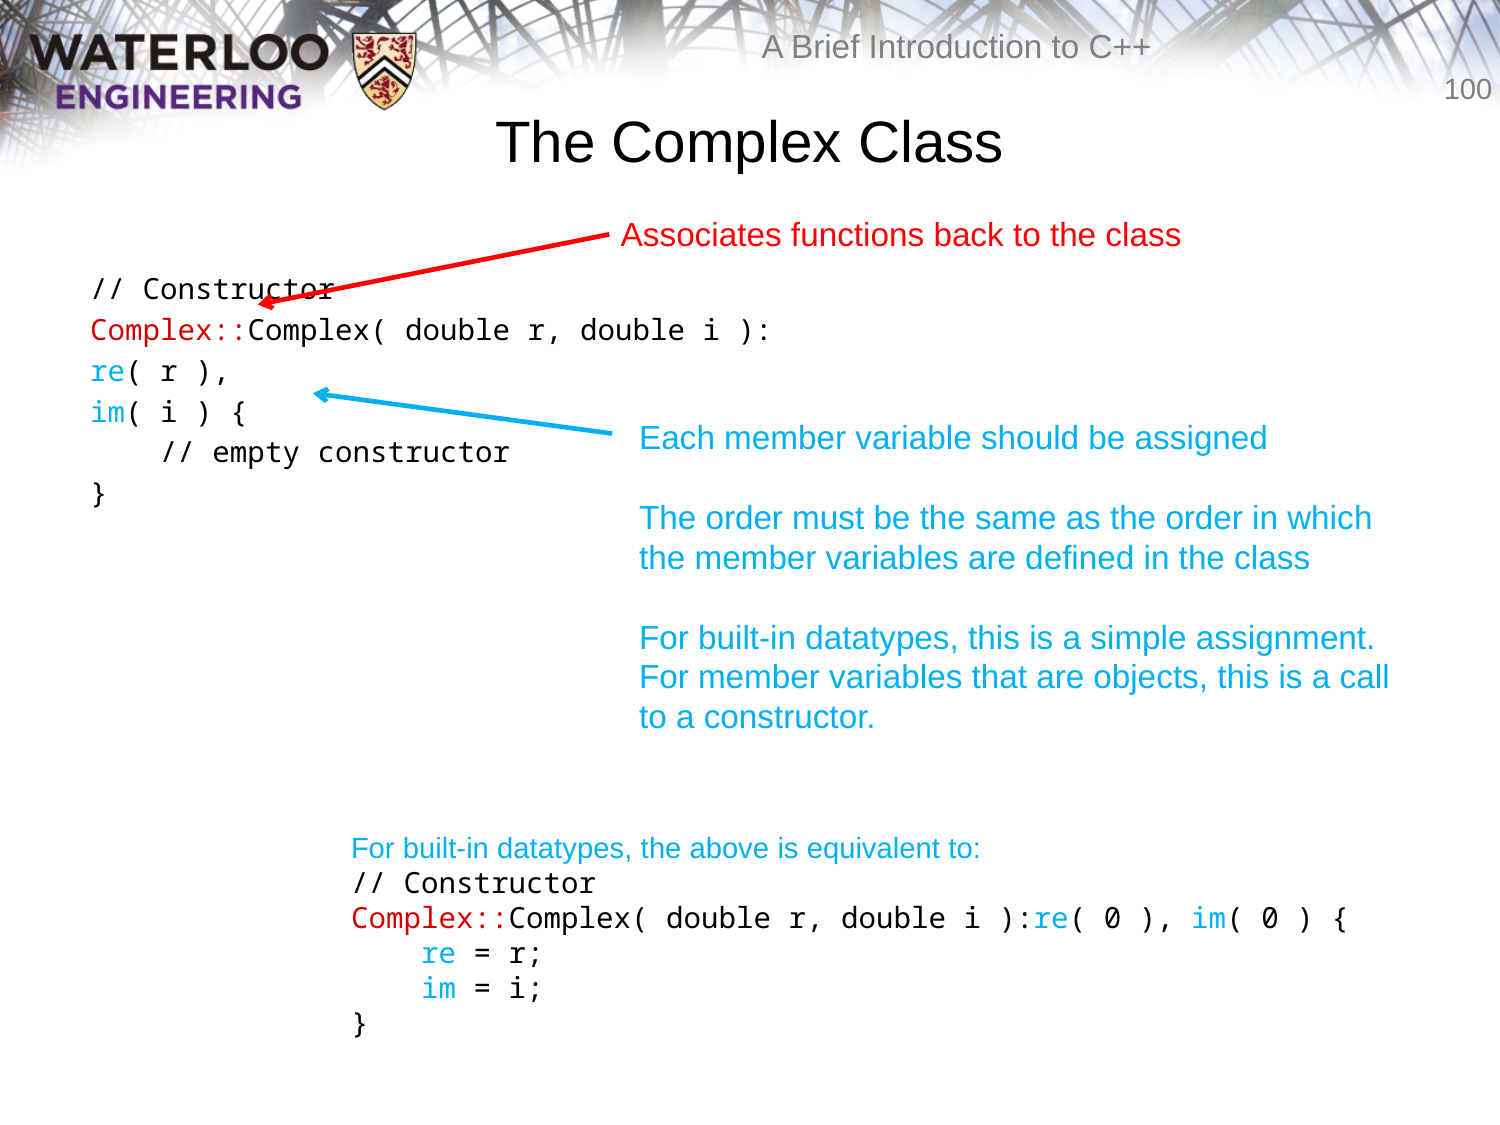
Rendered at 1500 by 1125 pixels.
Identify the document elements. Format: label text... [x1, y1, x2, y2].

picture [0, 0, 1500, 1125]
text_box Associates functions back to the class [605, 206, 1198, 261]
list // Constructor Complex::Complex( double r, double i ): re( r ), im( i ) { // empty constructor } [74, 262, 1426, 1006]
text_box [257, 234, 610, 305]
text_box For built-in datatypes, the above is equivalent to: // Constructor Complex::Complex( double r, double i ):re( 0 ), im( 0 ) { re = r; im = i; } [336, 822, 1388, 1047]
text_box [312, 392, 613, 434]
text_box Each member variable should be assigned The order must be the same as the order in which the member variables are defined in the class For built-in datatypes, this is a simple assignment. For member variables that are objects, this is a call to a constructor. [624, 408, 1407, 743]
title The Complex Class [74, 44, 1426, 233]
